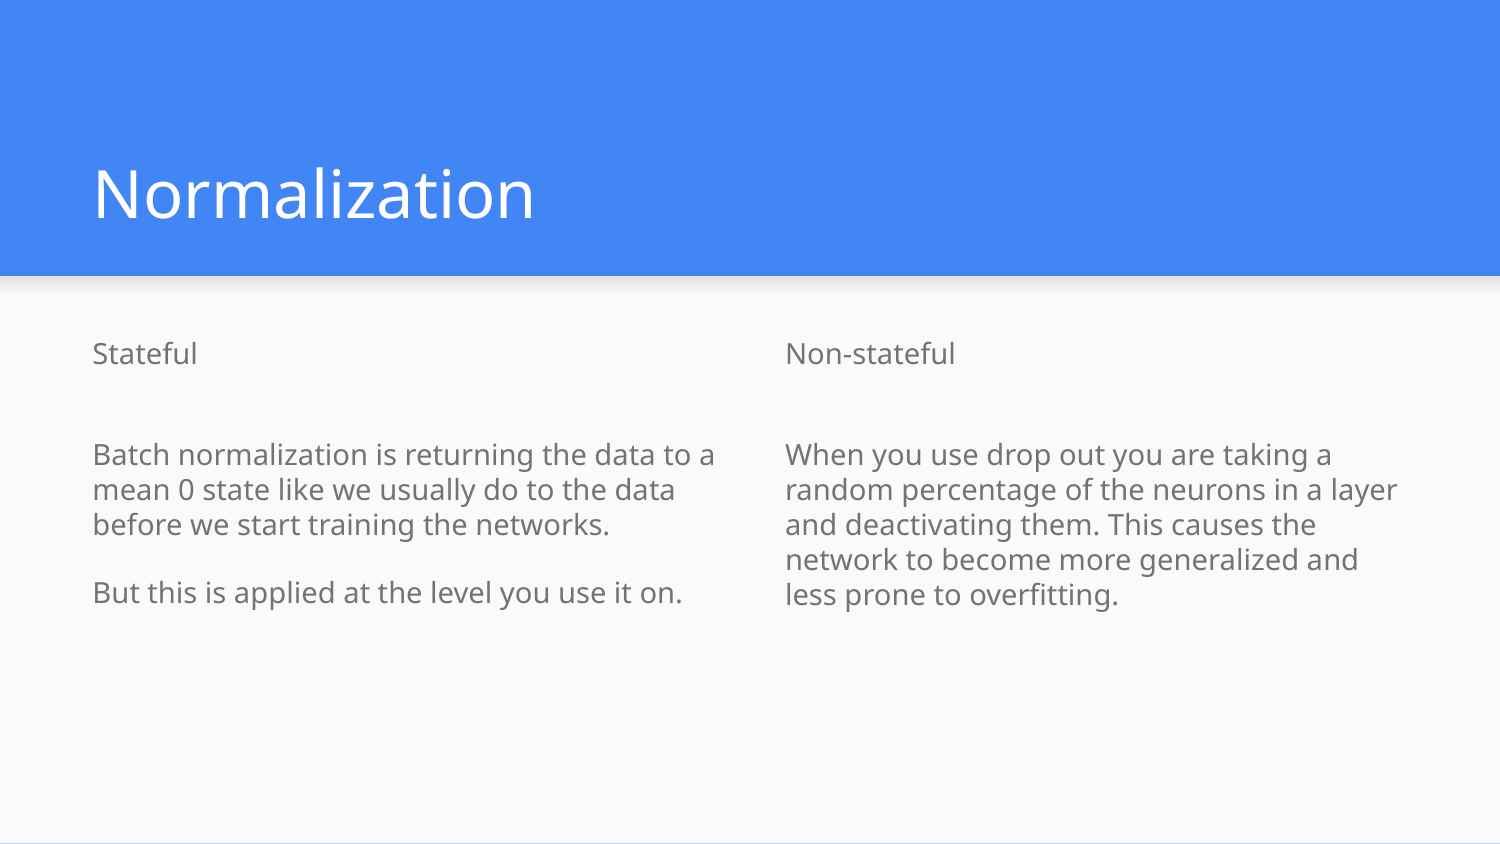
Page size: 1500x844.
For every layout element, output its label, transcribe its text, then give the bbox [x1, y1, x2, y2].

list Stateful Batch normalization is returning the data to a mean 0 state like we usually do to the data before we start training the networks. But this is applied at the level you use it on. [77, 314, 734, 760]
list Non-stateful When you use drop out you are taking a random percentage of the neurons in a layer and deactivating them. This causes the network to become more generalized and less prone to overfitting. [770, 314, 1427, 760]
title Normalization [77, 121, 1427, 248]
